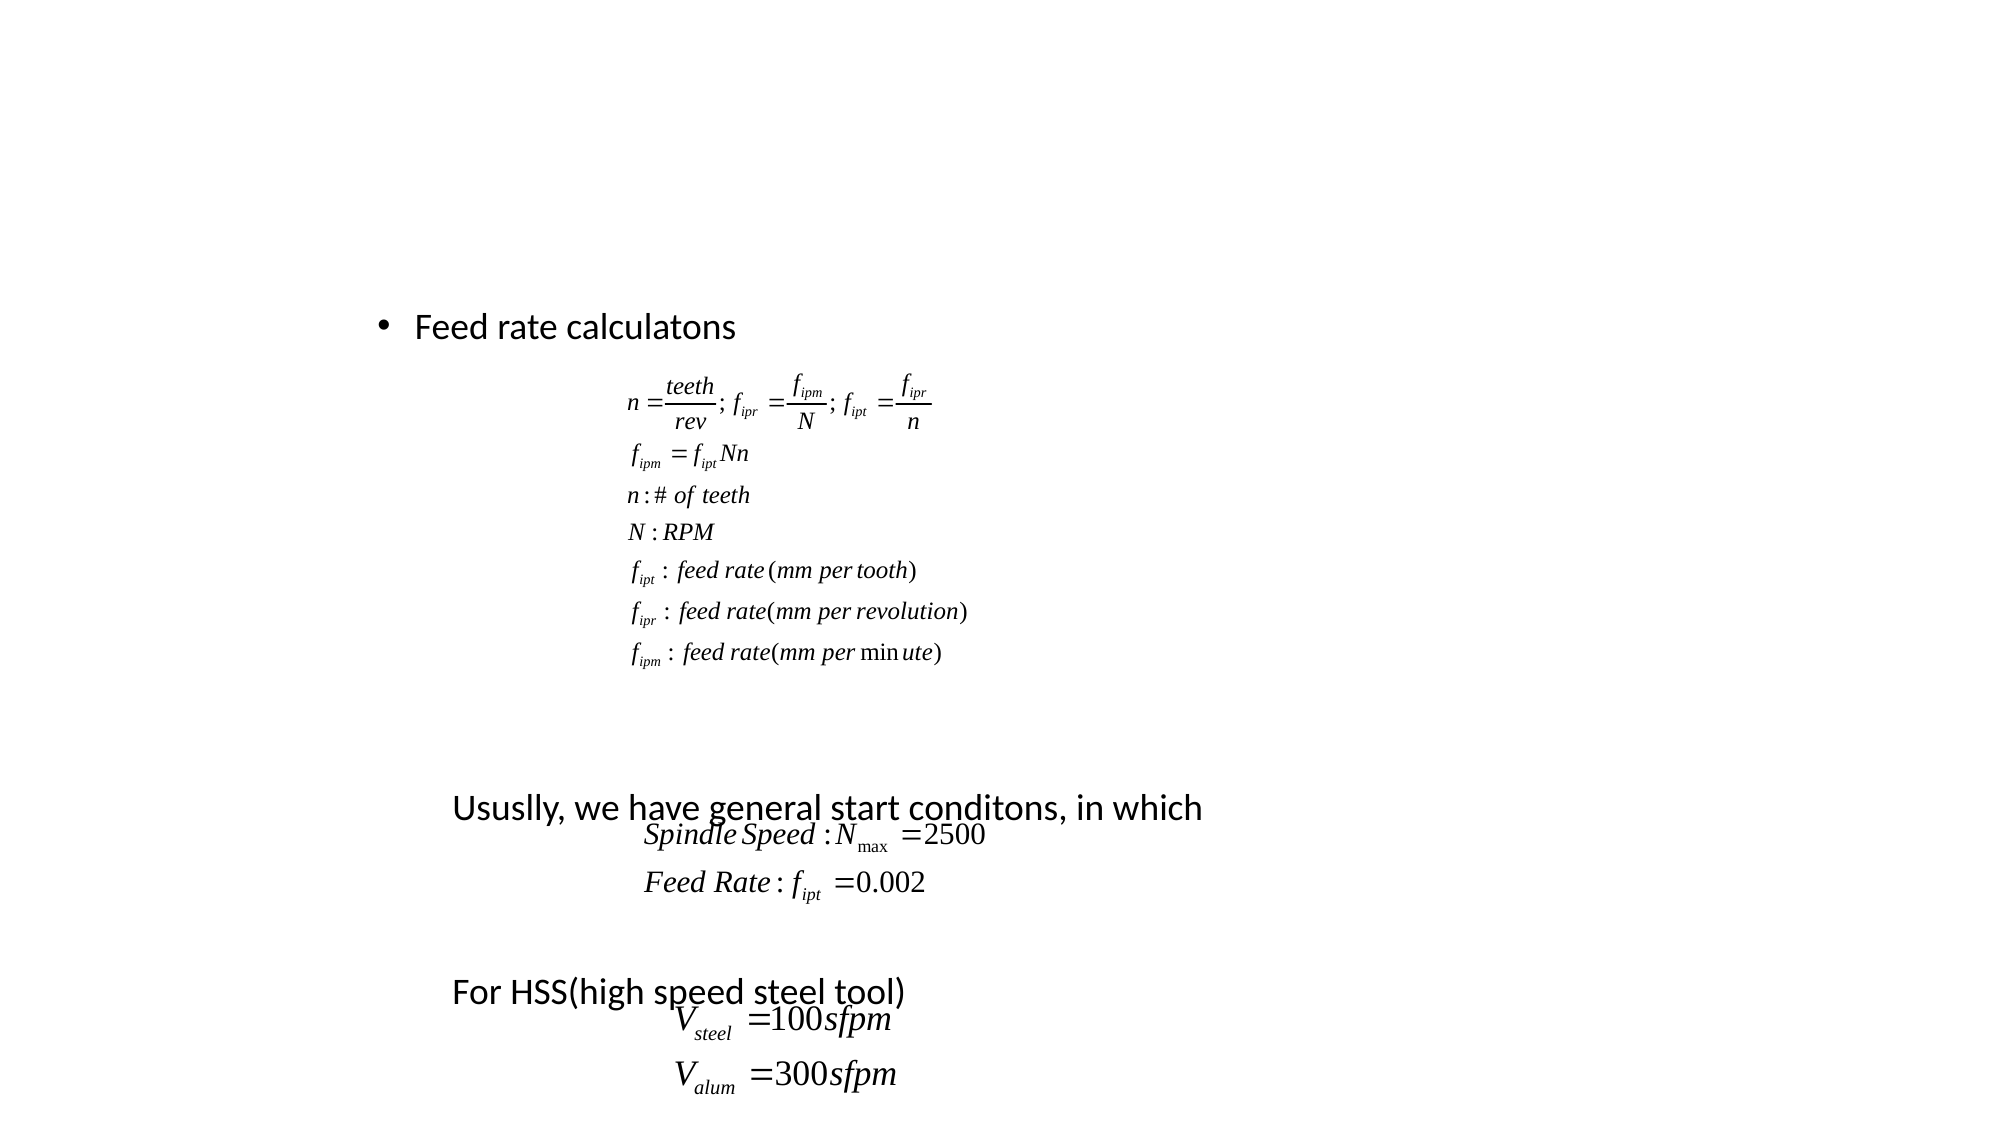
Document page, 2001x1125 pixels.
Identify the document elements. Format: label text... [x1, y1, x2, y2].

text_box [638, 812, 991, 912]
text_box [623, 367, 974, 676]
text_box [671, 995, 905, 1104]
list Feed rate calculatons Ususlly, we have general start conditons, in which For HSS(high speed steel tool) [137, 299, 1863, 1014]
